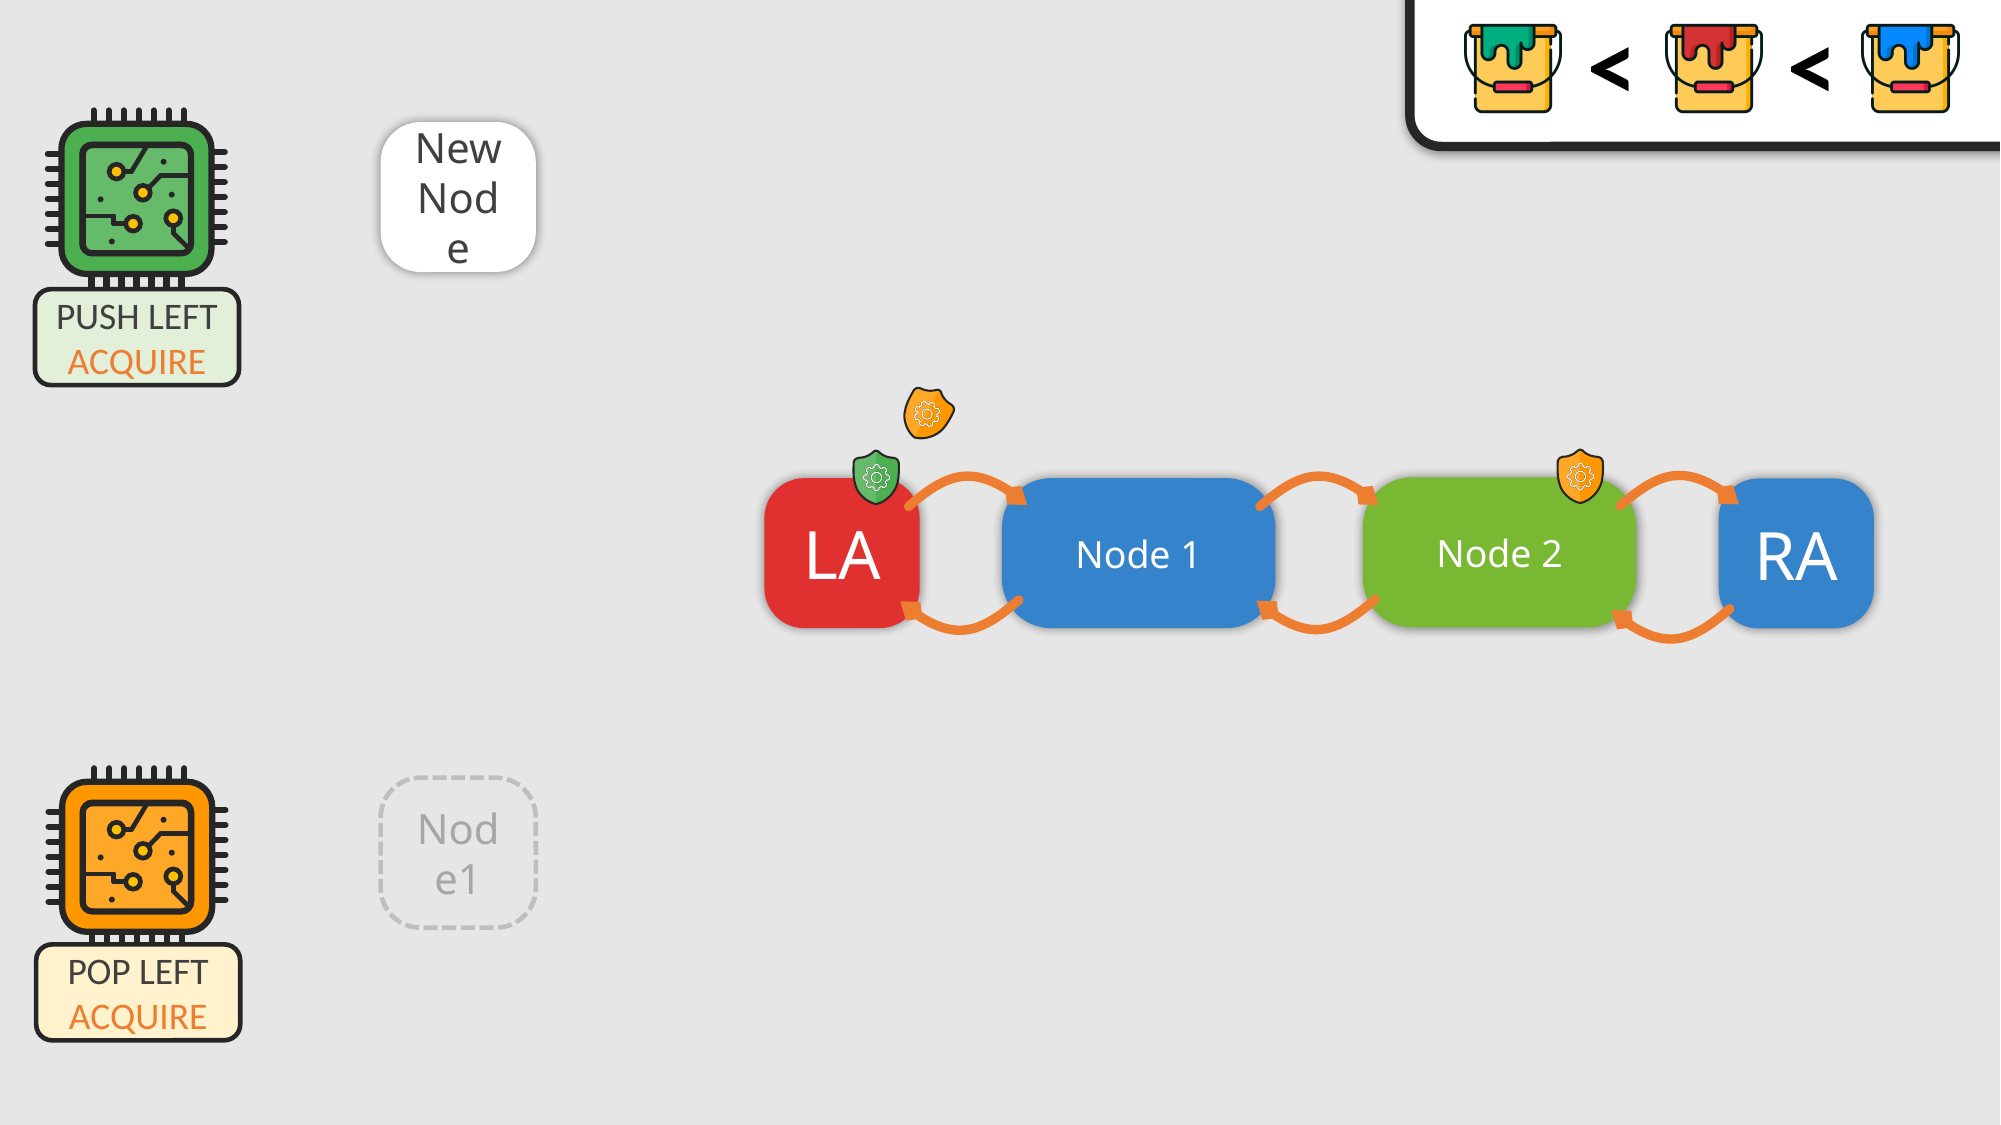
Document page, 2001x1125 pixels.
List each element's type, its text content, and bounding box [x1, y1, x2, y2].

text_box [1611, 607, 1731, 640]
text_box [853, 450, 899, 505]
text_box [48, 768, 226, 945]
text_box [1409, 0, 2000, 147]
text_box New Node [379, 120, 537, 274]
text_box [146, 175, 189, 191]
text_box [900, 599, 1020, 631]
text_box [1259, 475, 1379, 508]
text_box Node 1 [1000, 477, 1277, 630]
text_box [86, 874, 126, 882]
text_box [1256, 598, 1377, 631]
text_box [173, 882, 189, 906]
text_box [122, 805, 148, 829]
text_box PUSH LEFT ACQUIRE [33, 288, 241, 387]
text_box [86, 216, 126, 224]
text_box [907, 475, 1028, 508]
text_box Node 2 [1361, 476, 1638, 629]
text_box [904, 387, 950, 441]
text_box [1619, 475, 1739, 507]
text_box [146, 833, 189, 849]
text_box Node1 [379, 776, 537, 929]
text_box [122, 147, 148, 171]
text_box POP LEFT ACQUIRE [35, 943, 242, 1042]
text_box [47, 110, 225, 288]
text_box RA [1717, 477, 1875, 630]
text_box LA [763, 477, 921, 630]
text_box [1557, 449, 1604, 504]
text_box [173, 224, 189, 248]
